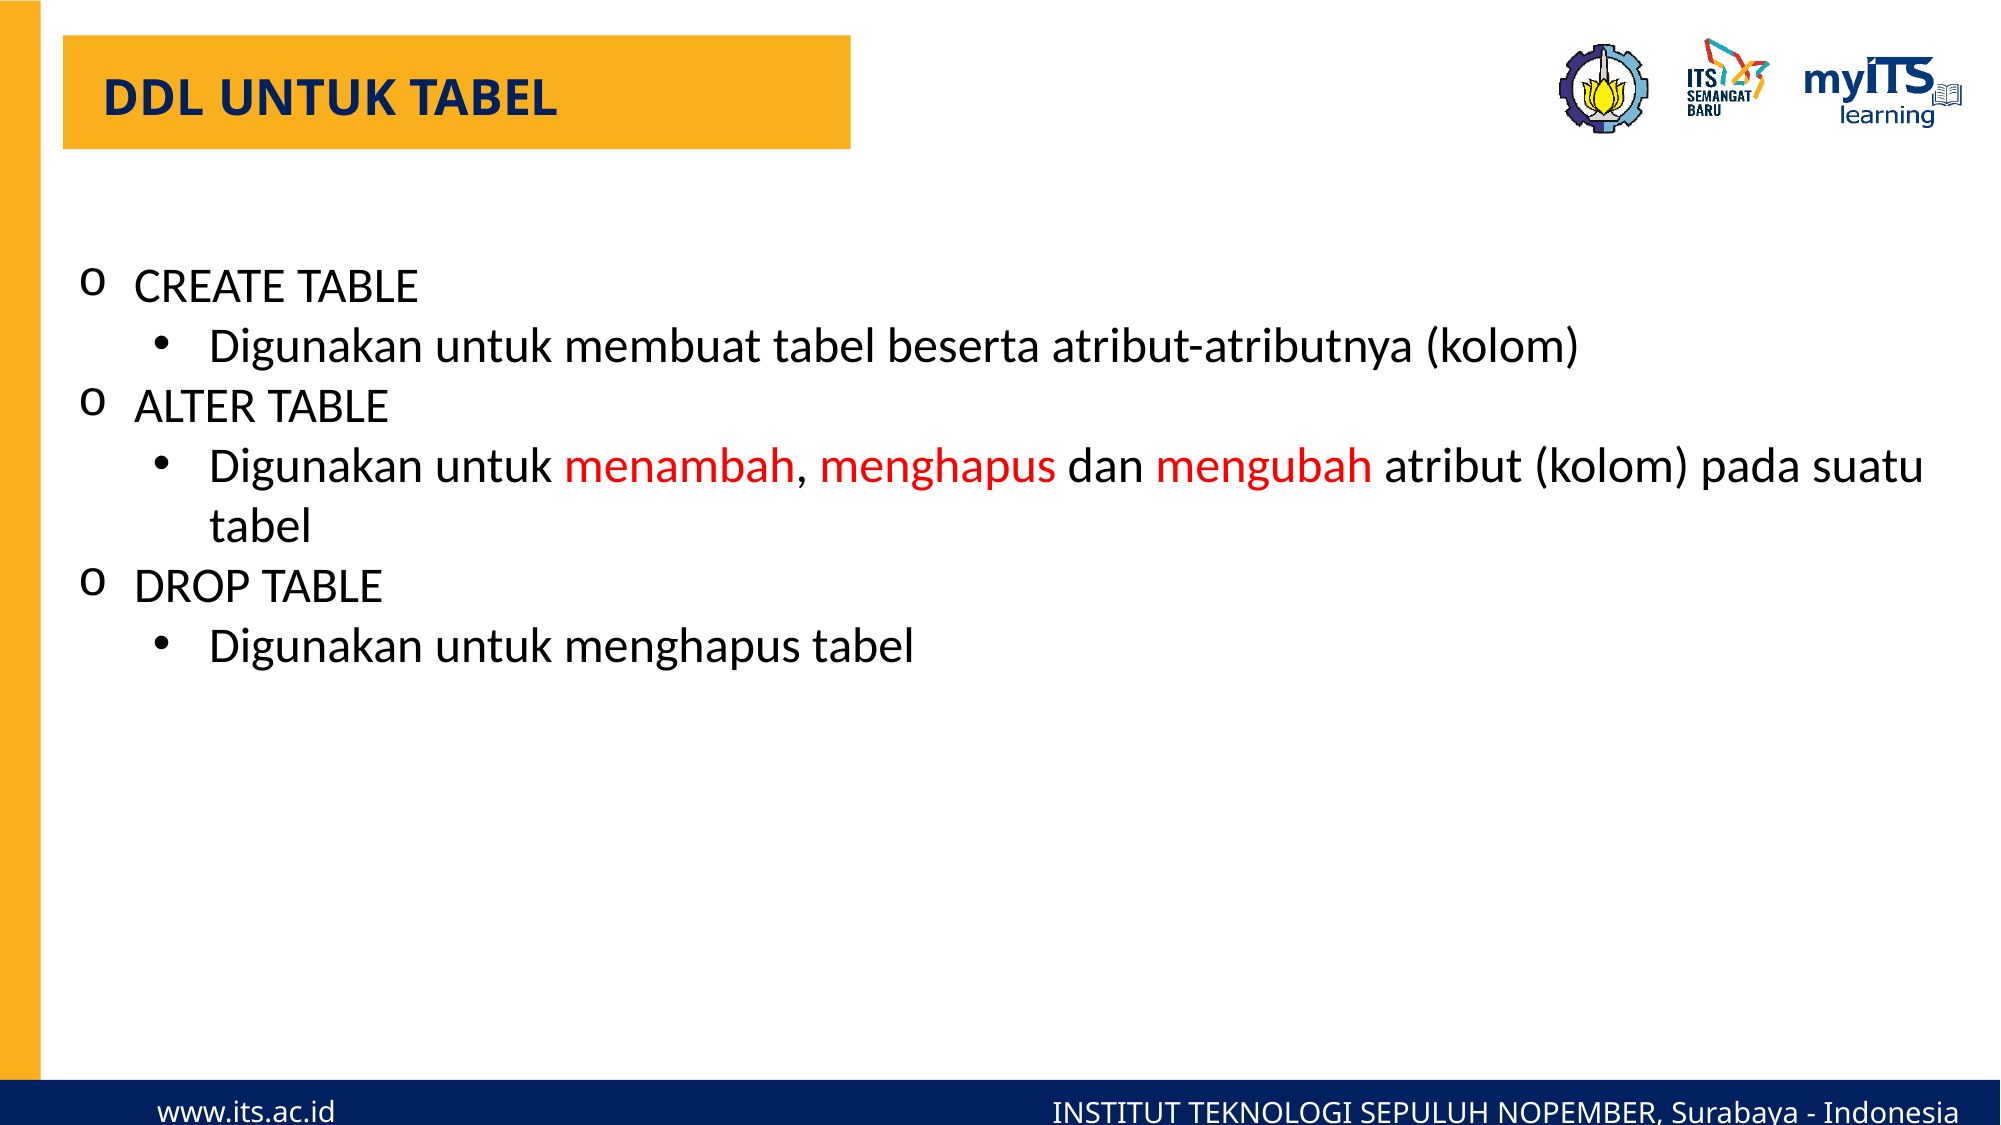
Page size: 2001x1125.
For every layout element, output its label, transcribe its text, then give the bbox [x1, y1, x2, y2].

text_box [62, 34, 852, 150]
text_box [0, 0, 42, 1079]
text_box DDL UNTUK TABEL [88, 58, 851, 134]
picture [1677, 25, 1988, 146]
picture [1558, 43, 1649, 134]
text_box INSTITUT TEKNOLOGI SEPULUH NOPEMBER, Surabaya - Indonesia [886, 1086, 1976, 1125]
text_box www.its.ac.id [142, 1085, 785, 1125]
text_box CREATE TABLE Digunakan untuk membuat tabel beserta atribut-atributnya (kolom) ALTER TABLE Digunakan untuk menambah, menghapus dan mengubah atribut (kolom) pada suatu tabel DROP TABLE Digunakan untuk menghapus tabel [63, 244, 1956, 785]
text_box [0, 1079, 2000, 1125]
